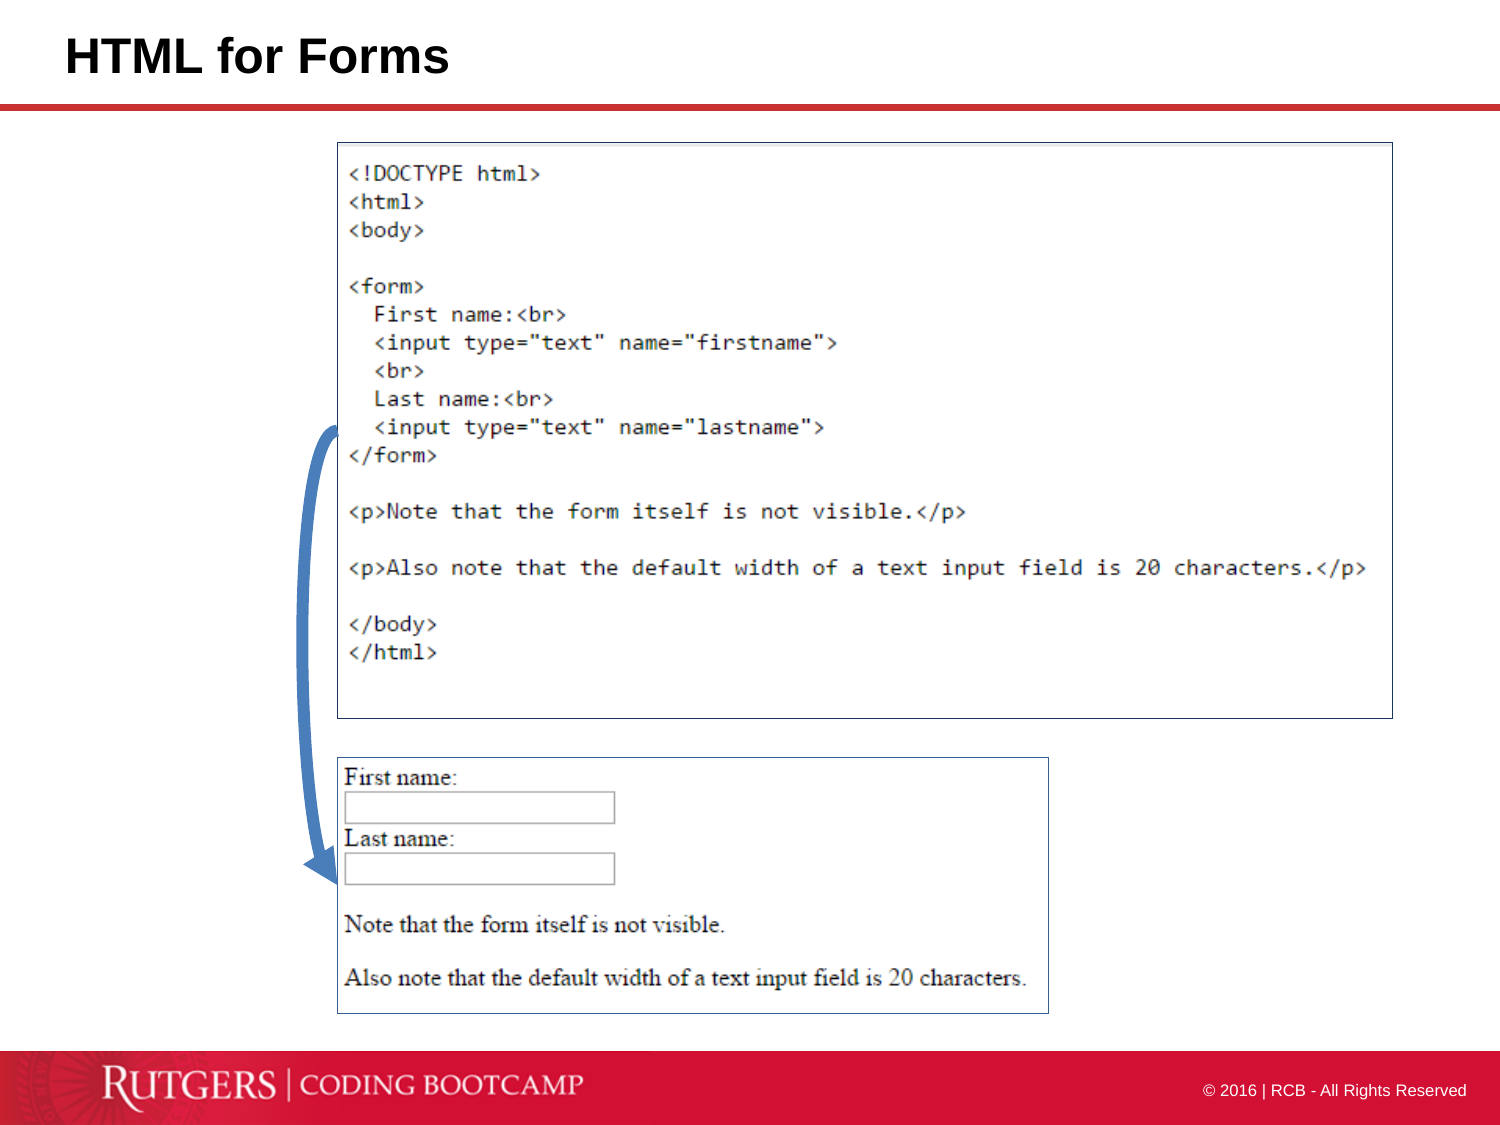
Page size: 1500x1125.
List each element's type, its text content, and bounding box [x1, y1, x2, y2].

picture [337, 142, 1393, 720]
text_box HTML for Forms [49, 16, 888, 91]
text_box © 2016 | RCB - All Rights Reserved [1024, 1072, 1483, 1108]
picture [337, 756, 1049, 1014]
picture [0, 1051, 651, 1125]
text_box [648, 1049, 1500, 1125]
text_box [0, 0, 1500, 104]
